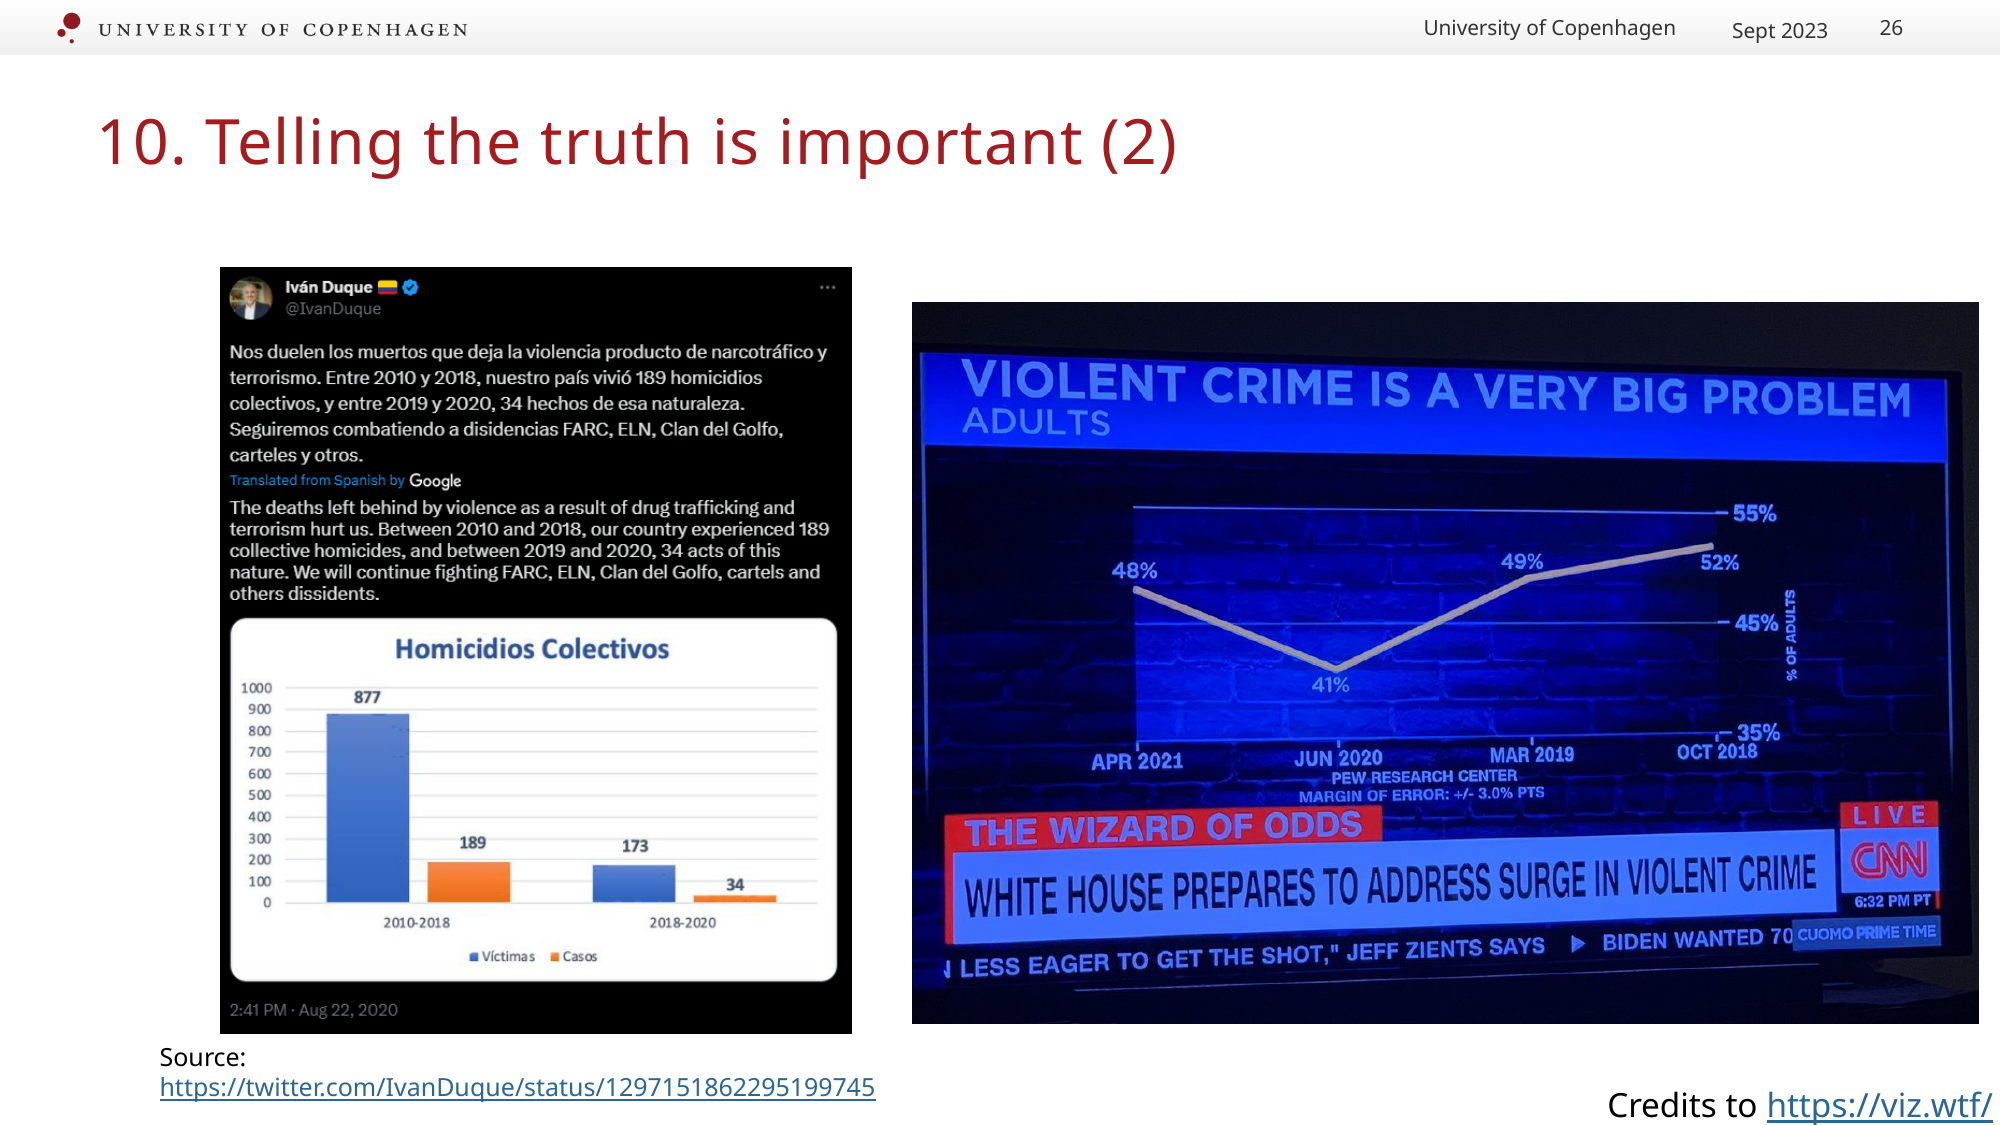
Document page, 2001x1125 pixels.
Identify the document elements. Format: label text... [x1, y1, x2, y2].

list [912, 302, 1979, 1024]
picture [92, 15, 475, 42]
footer University of Copenhagen [530, 14, 1677, 43]
text_box Source: https://twitter.com/IvanDuque/status/1297151862295199745 [159, 1041, 913, 1106]
title 10. Telling the truth is important (2) [96, 101, 1904, 244]
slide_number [1694, 14, 1829, 43]
text_box Credits to https://viz.wtf/ [1600, 1084, 2000, 1125]
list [220, 267, 852, 1034]
slide_number 26 [1840, 14, 1904, 43]
